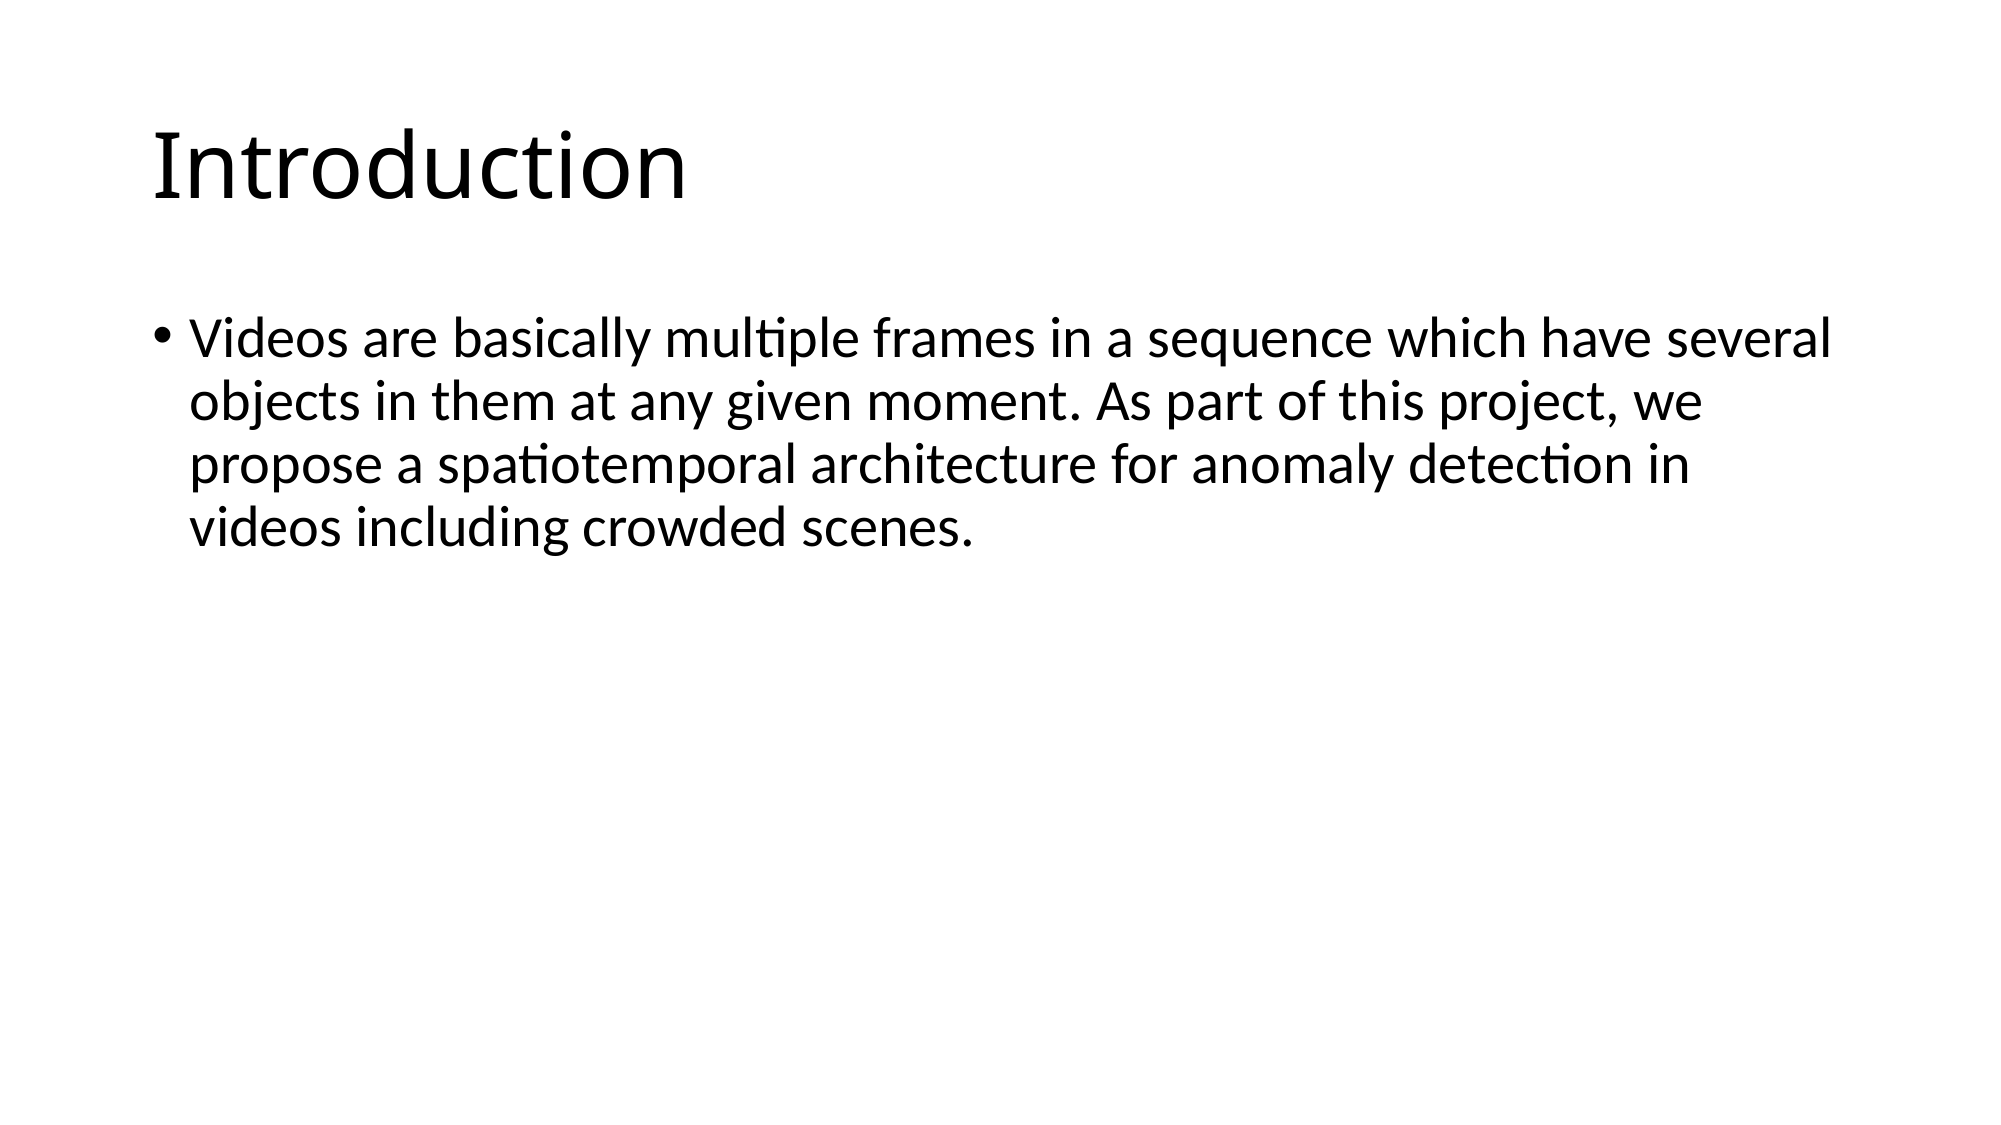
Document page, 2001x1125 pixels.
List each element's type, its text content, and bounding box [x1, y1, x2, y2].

list Videos are basically multiple frames in a sequence which have several objects in them at any given moment. As part of this project, we propose a spatiotemporal architecture for anomaly detection in videos including crowded scenes. [137, 299, 1863, 1014]
title Introduction [137, 59, 1863, 278]
